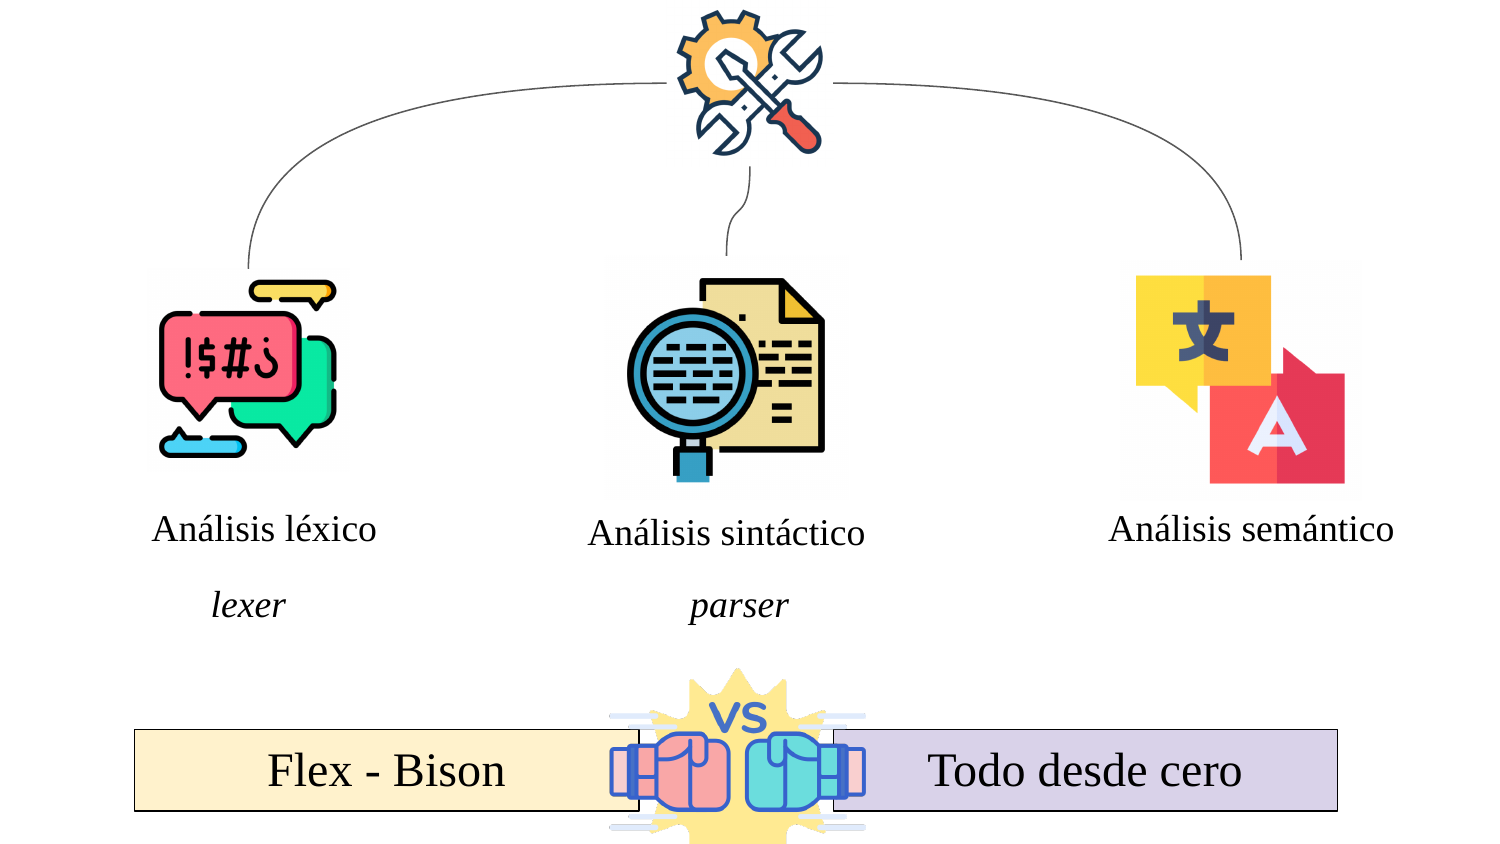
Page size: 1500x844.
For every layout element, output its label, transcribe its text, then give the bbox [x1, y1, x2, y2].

title Análisis léxico [38, 492, 491, 565]
picture [606, 639, 869, 844]
title lexer [22, 568, 475, 641]
title Análisis semántico [1025, 492, 1478, 565]
title Análisis sintáctico [500, 496, 953, 569]
title parser [513, 568, 966, 641]
picture [666, 0, 834, 167]
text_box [833, 83, 1242, 261]
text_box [693, 199, 784, 224]
title Todo desde cero [873, 729, 1338, 812]
picture [1120, 259, 1362, 501]
picture [604, 255, 849, 500]
title Flex - Bison [134, 729, 601, 812]
picture [146, 268, 350, 472]
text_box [248, 83, 667, 269]
